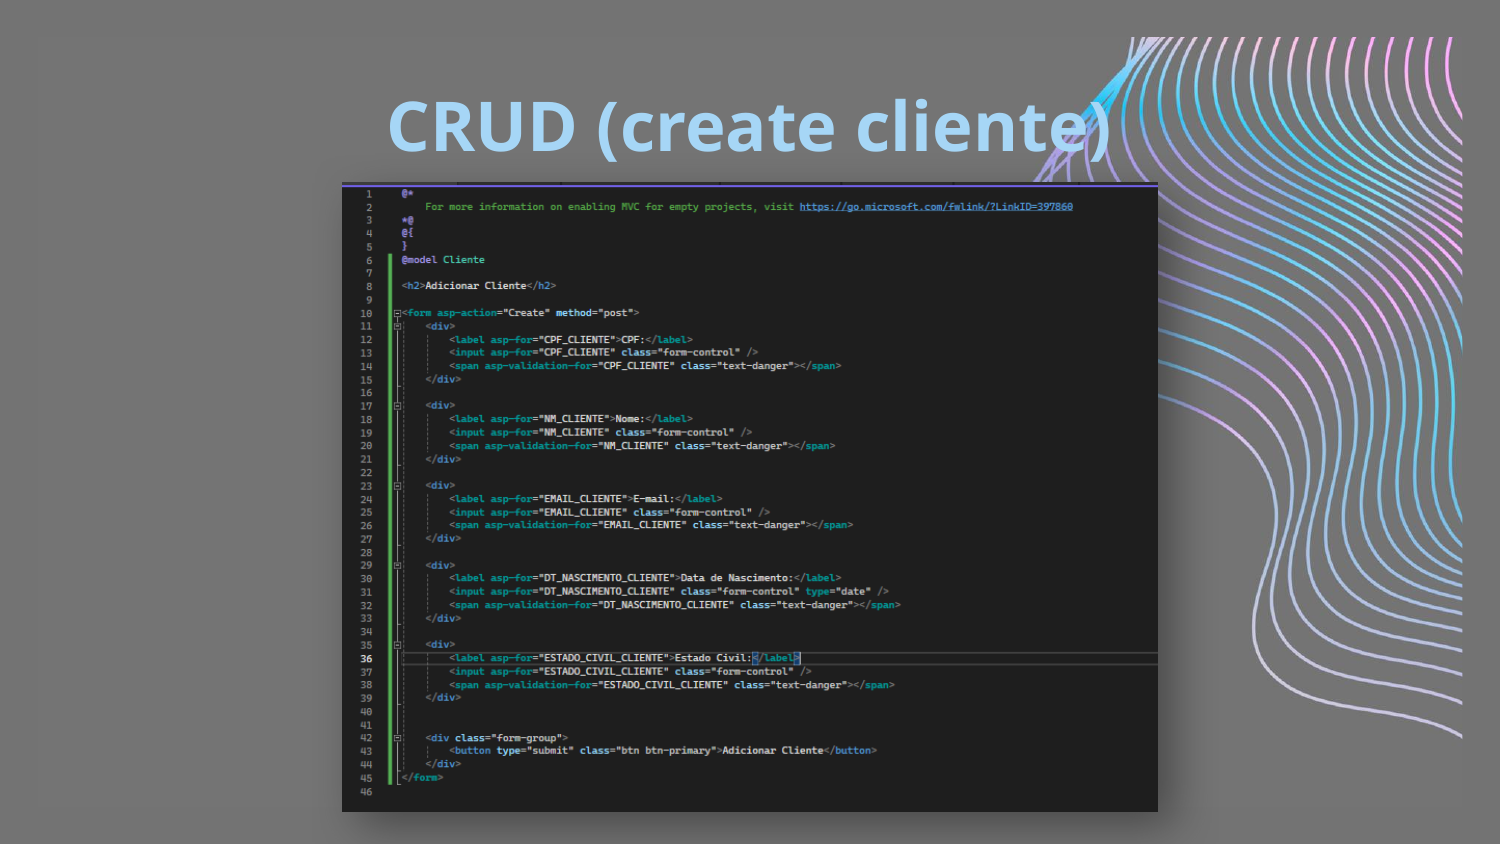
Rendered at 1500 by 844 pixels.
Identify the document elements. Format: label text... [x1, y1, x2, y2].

picture [37, 37, 1463, 813]
title CRUD (create cliente) [116, 67, 1384, 172]
